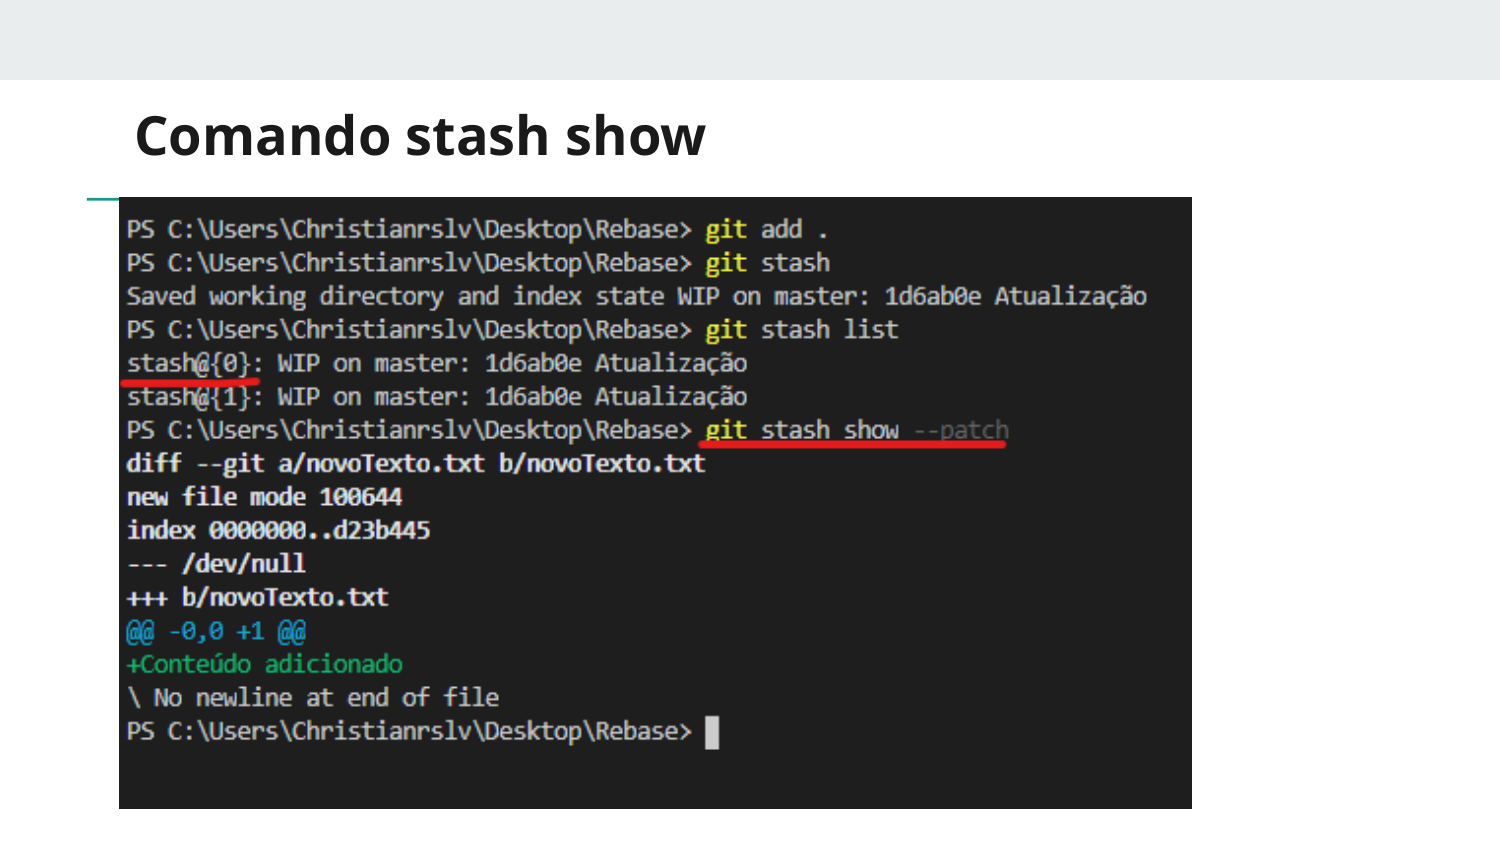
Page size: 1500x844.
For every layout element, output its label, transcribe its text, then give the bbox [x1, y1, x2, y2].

picture [119, 197, 1192, 810]
title Comando stash show [119, 86, 1381, 175]
